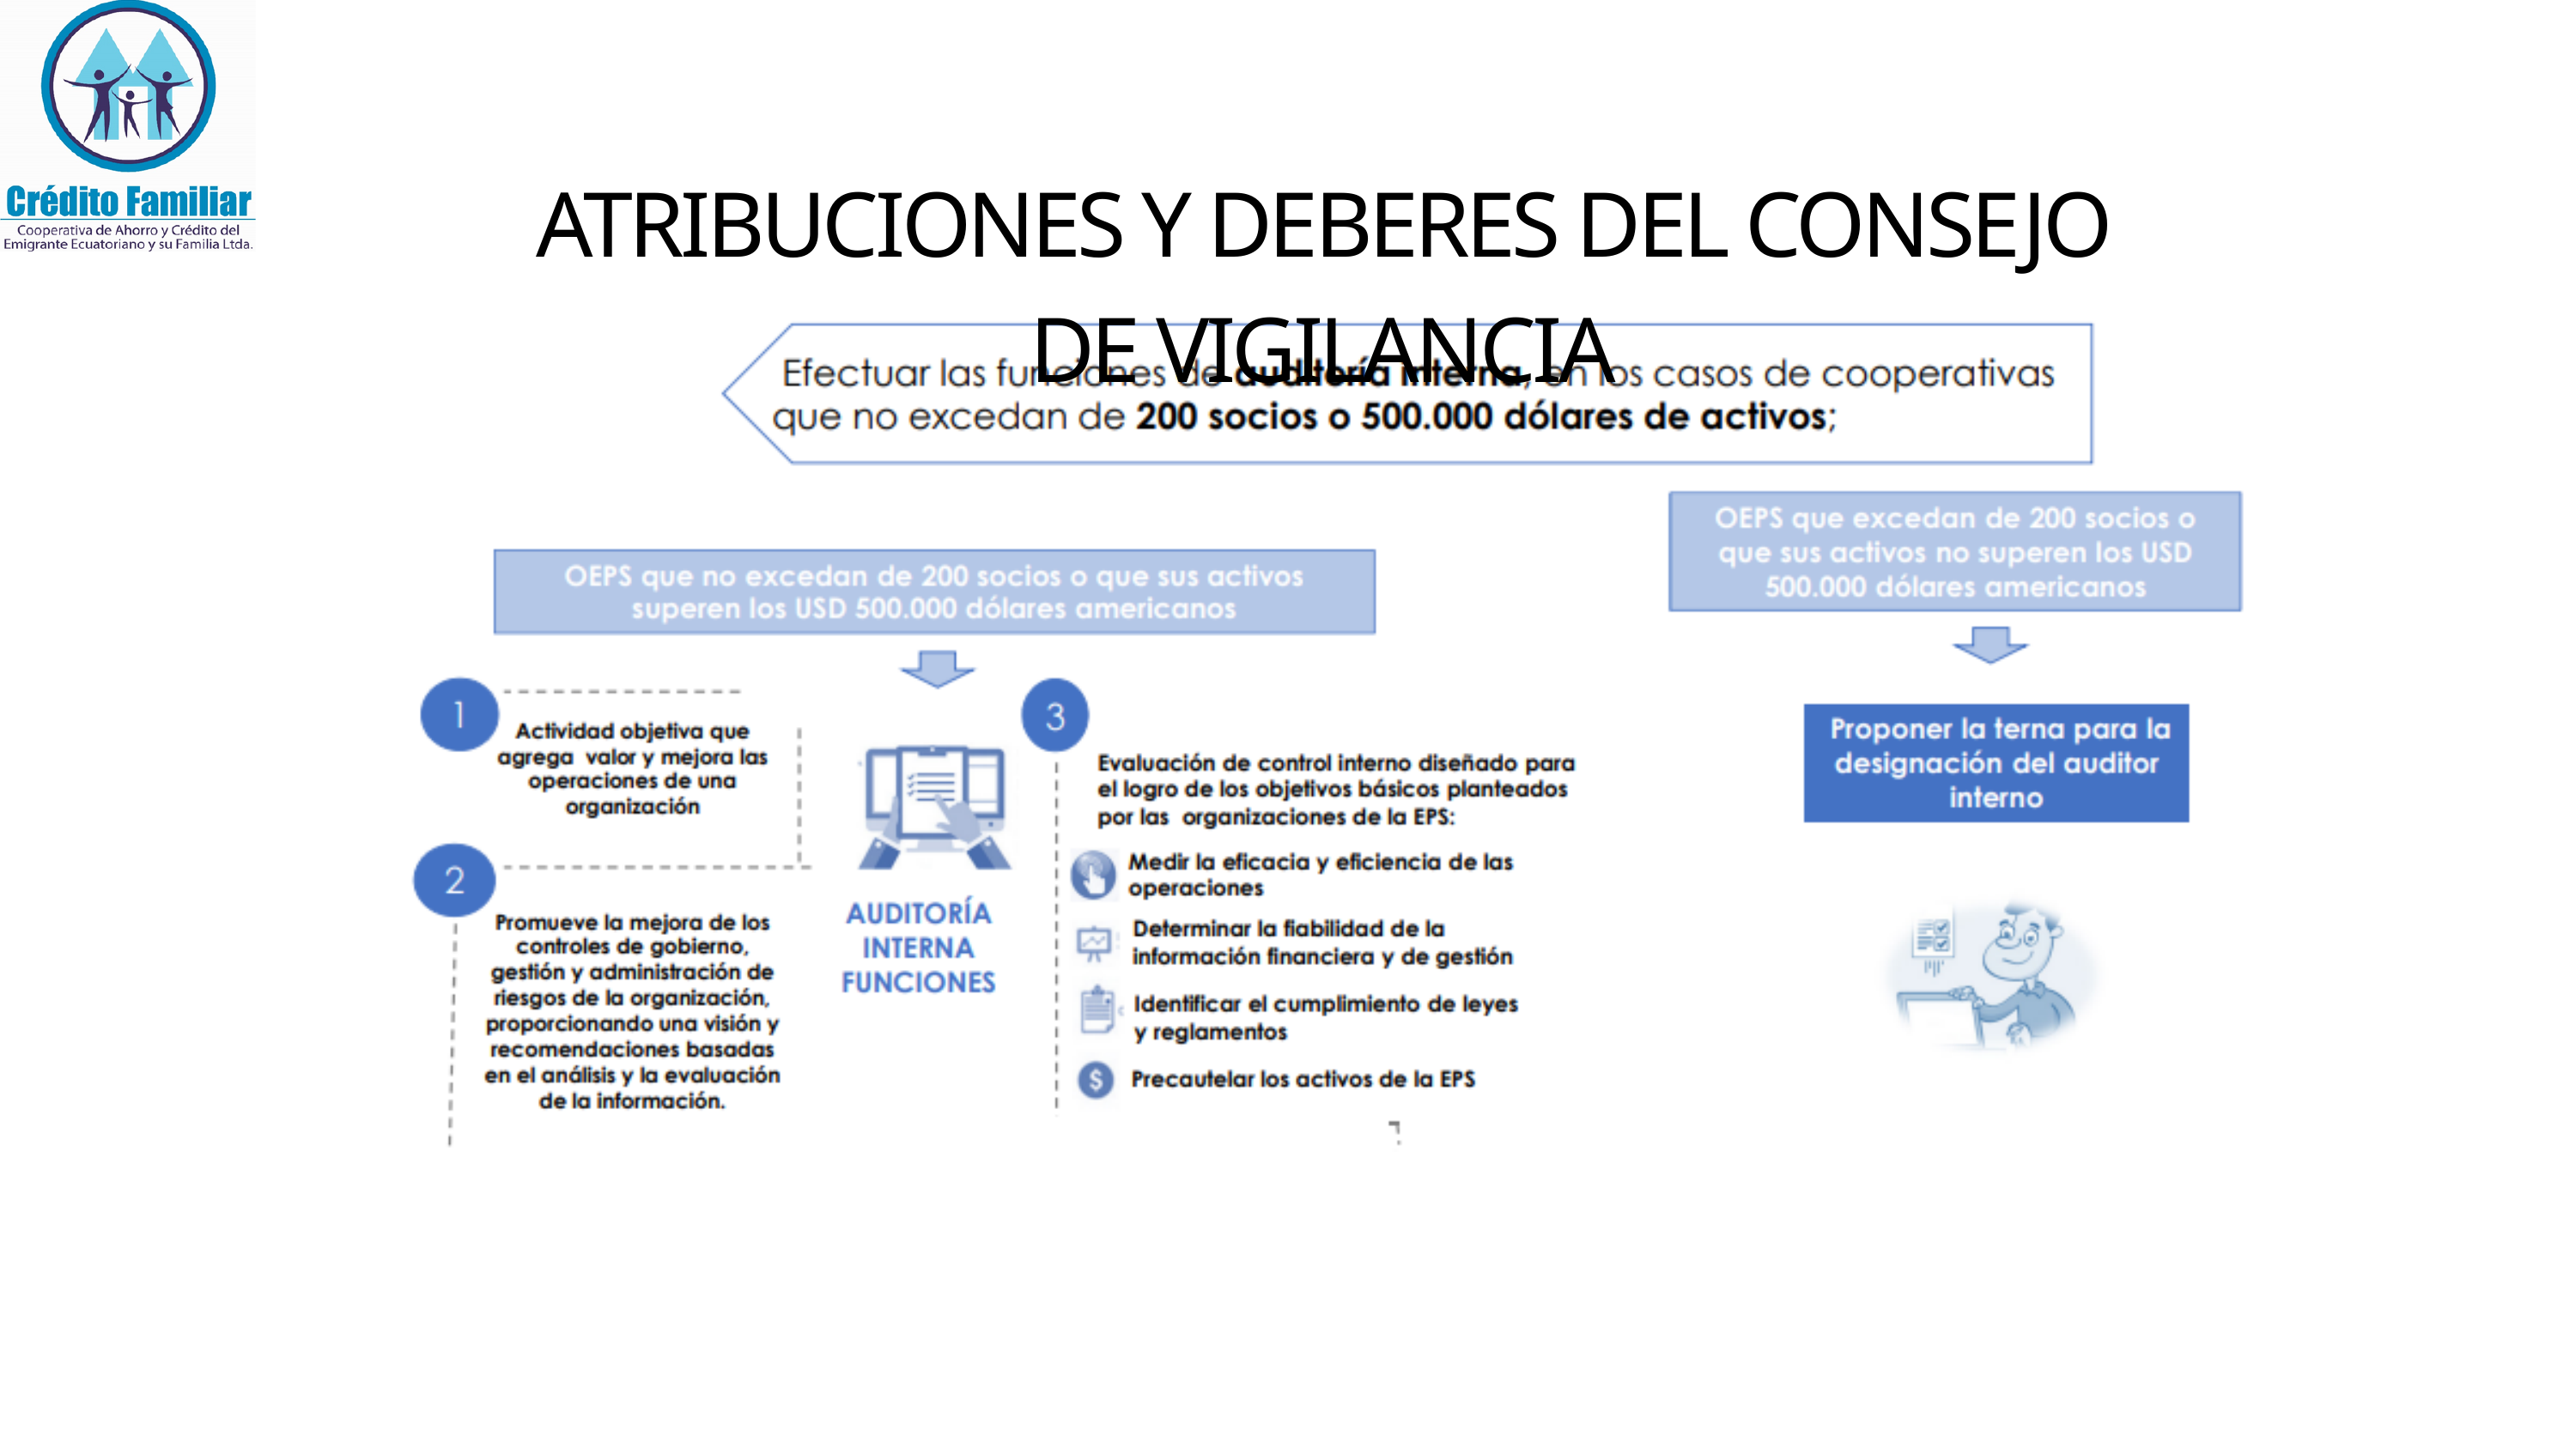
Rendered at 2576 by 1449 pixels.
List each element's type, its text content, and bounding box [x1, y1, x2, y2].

text_box ATRIBUCIONES Y DEBERES DEL CONSEJO DE VIGILANCIA [525, 149, 2121, 401]
text_box [0, 0, 256, 252]
text_box [398, 296, 2248, 1152]
